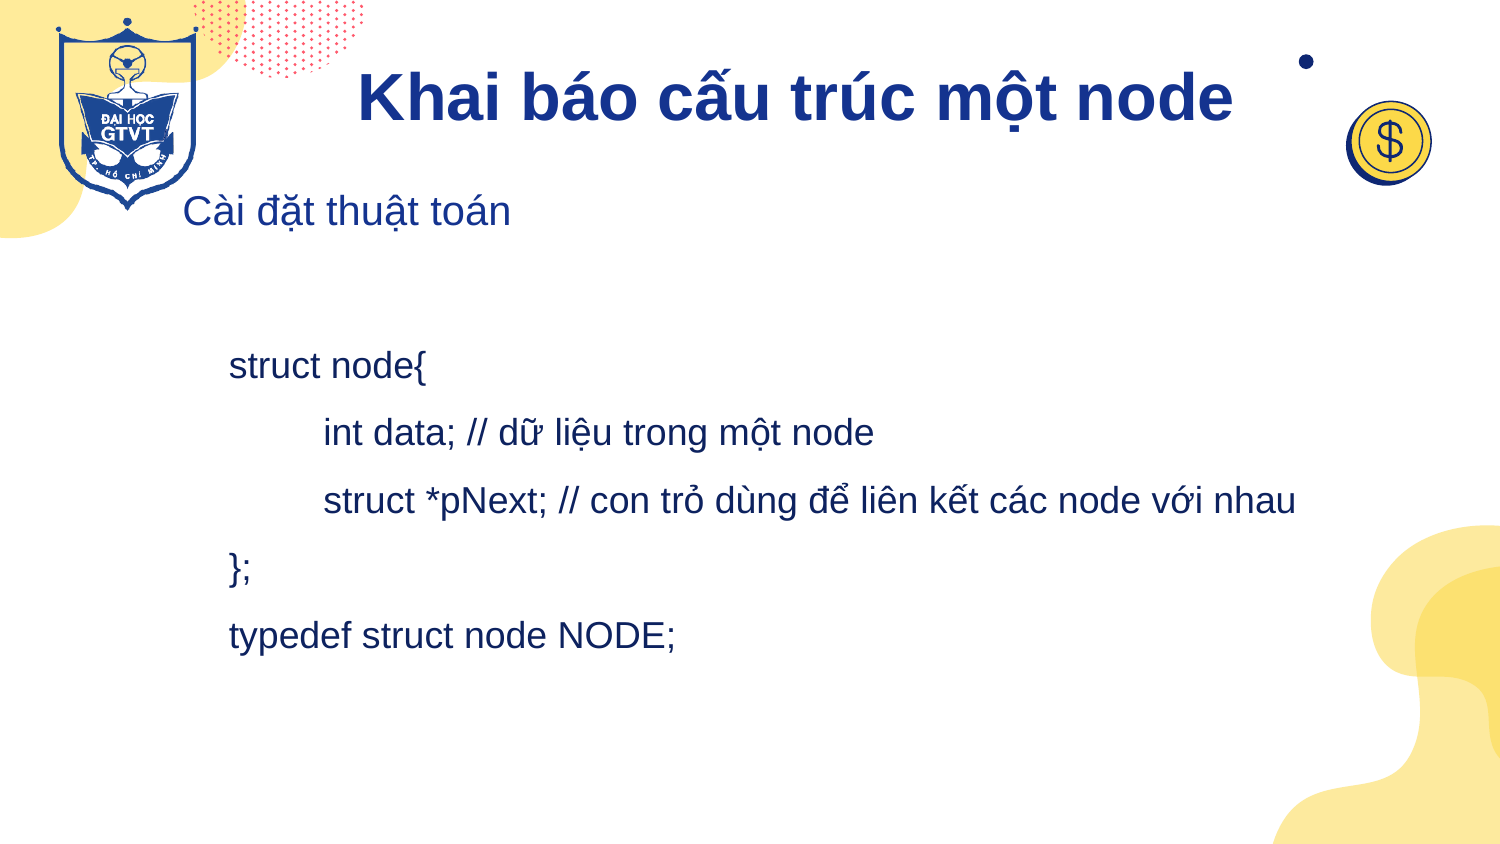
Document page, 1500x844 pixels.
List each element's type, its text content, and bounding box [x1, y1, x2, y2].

text_box struct node{ int data; // dữ liệu trong một node struct *pNext; // con trỏ dùng để liên kết các node với nhau }; typedef struct node NODE; [213, 310, 1427, 664]
text_box Khai báo cấu trúc một node [346, 46, 1433, 141]
text_box Cài đặt thuật toán [346, 176, 563, 242]
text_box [1345, 101, 1436, 186]
picture [0, 0, 342, 315]
